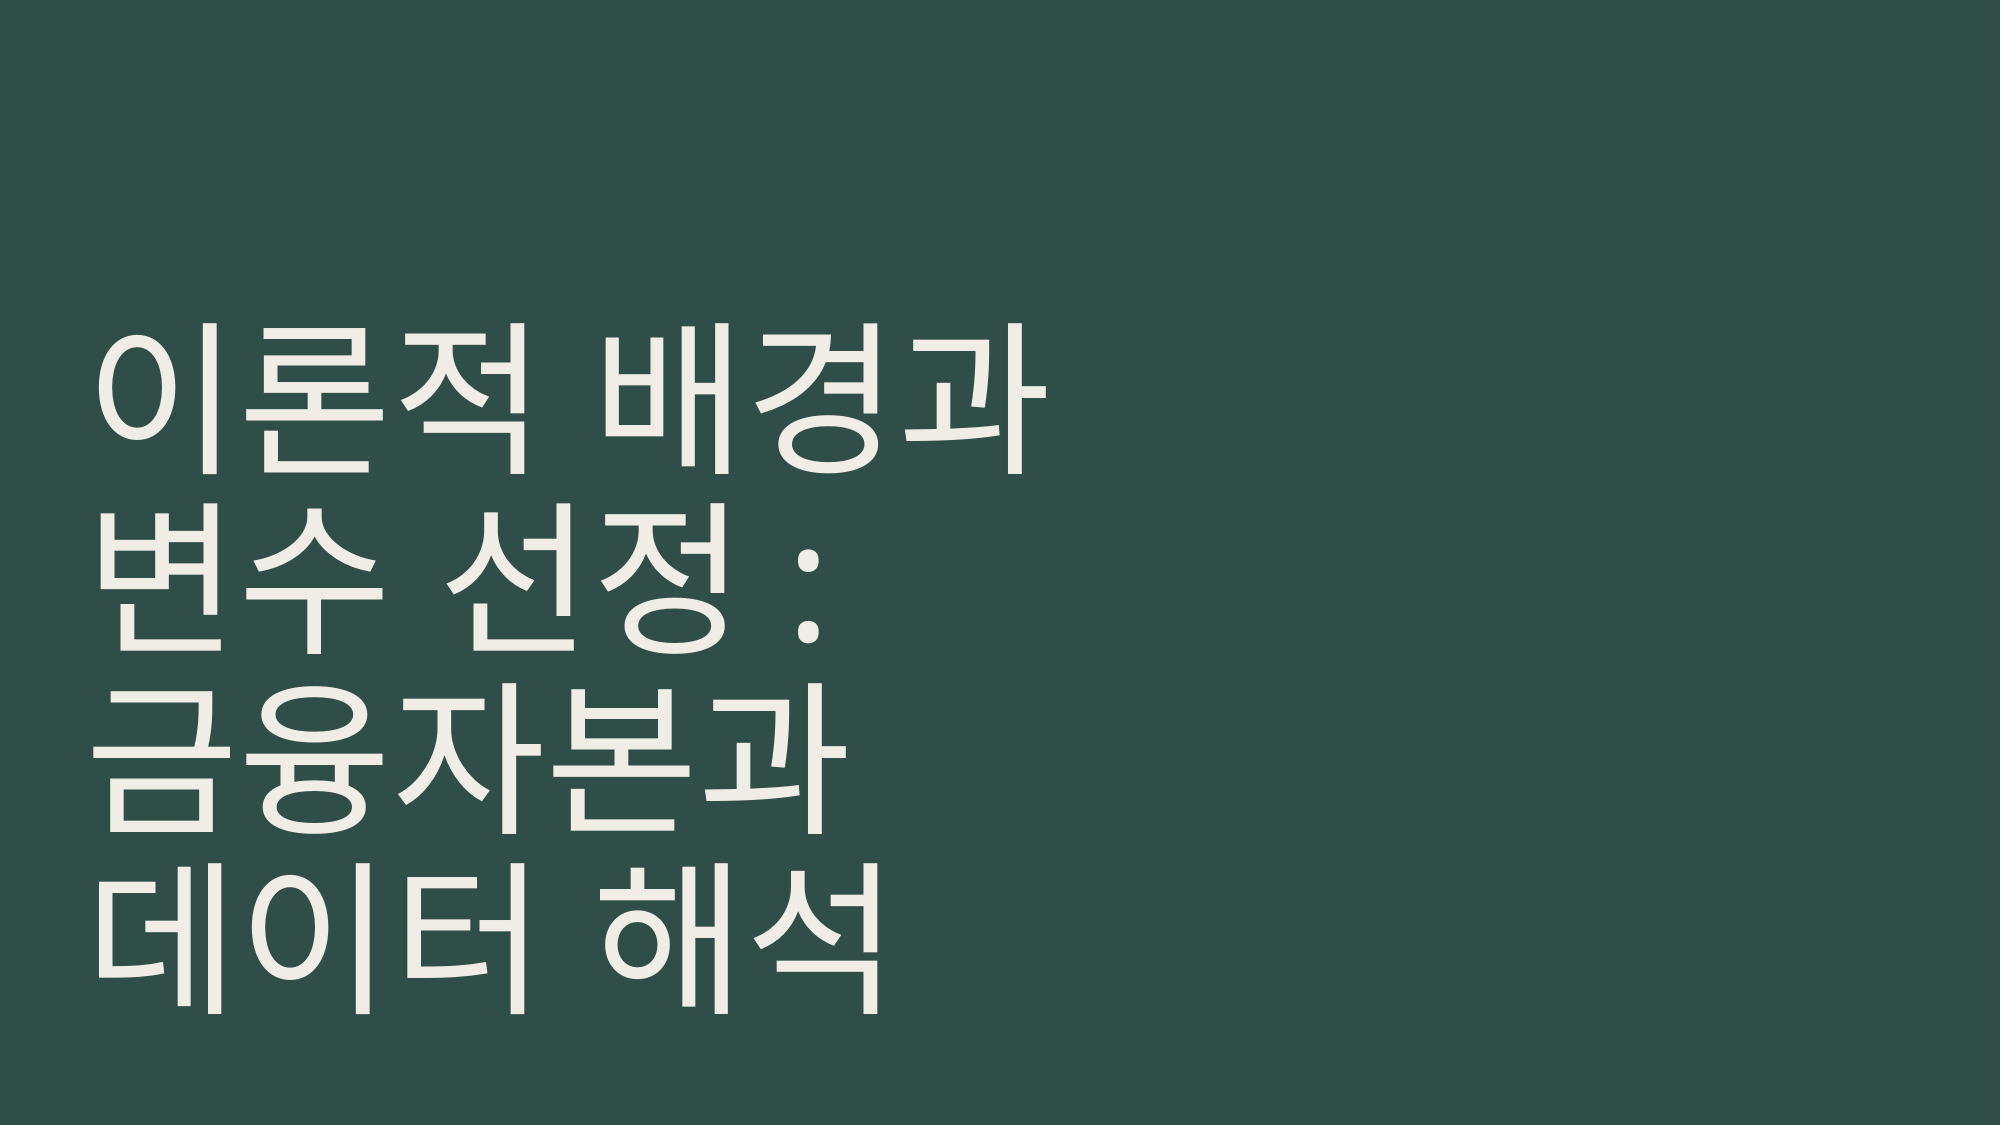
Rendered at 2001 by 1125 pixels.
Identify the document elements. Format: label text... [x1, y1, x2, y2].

title 이론적 배경과 변수 선정: 금융자본과 데이터 해석 [70, 296, 1346, 1046]
